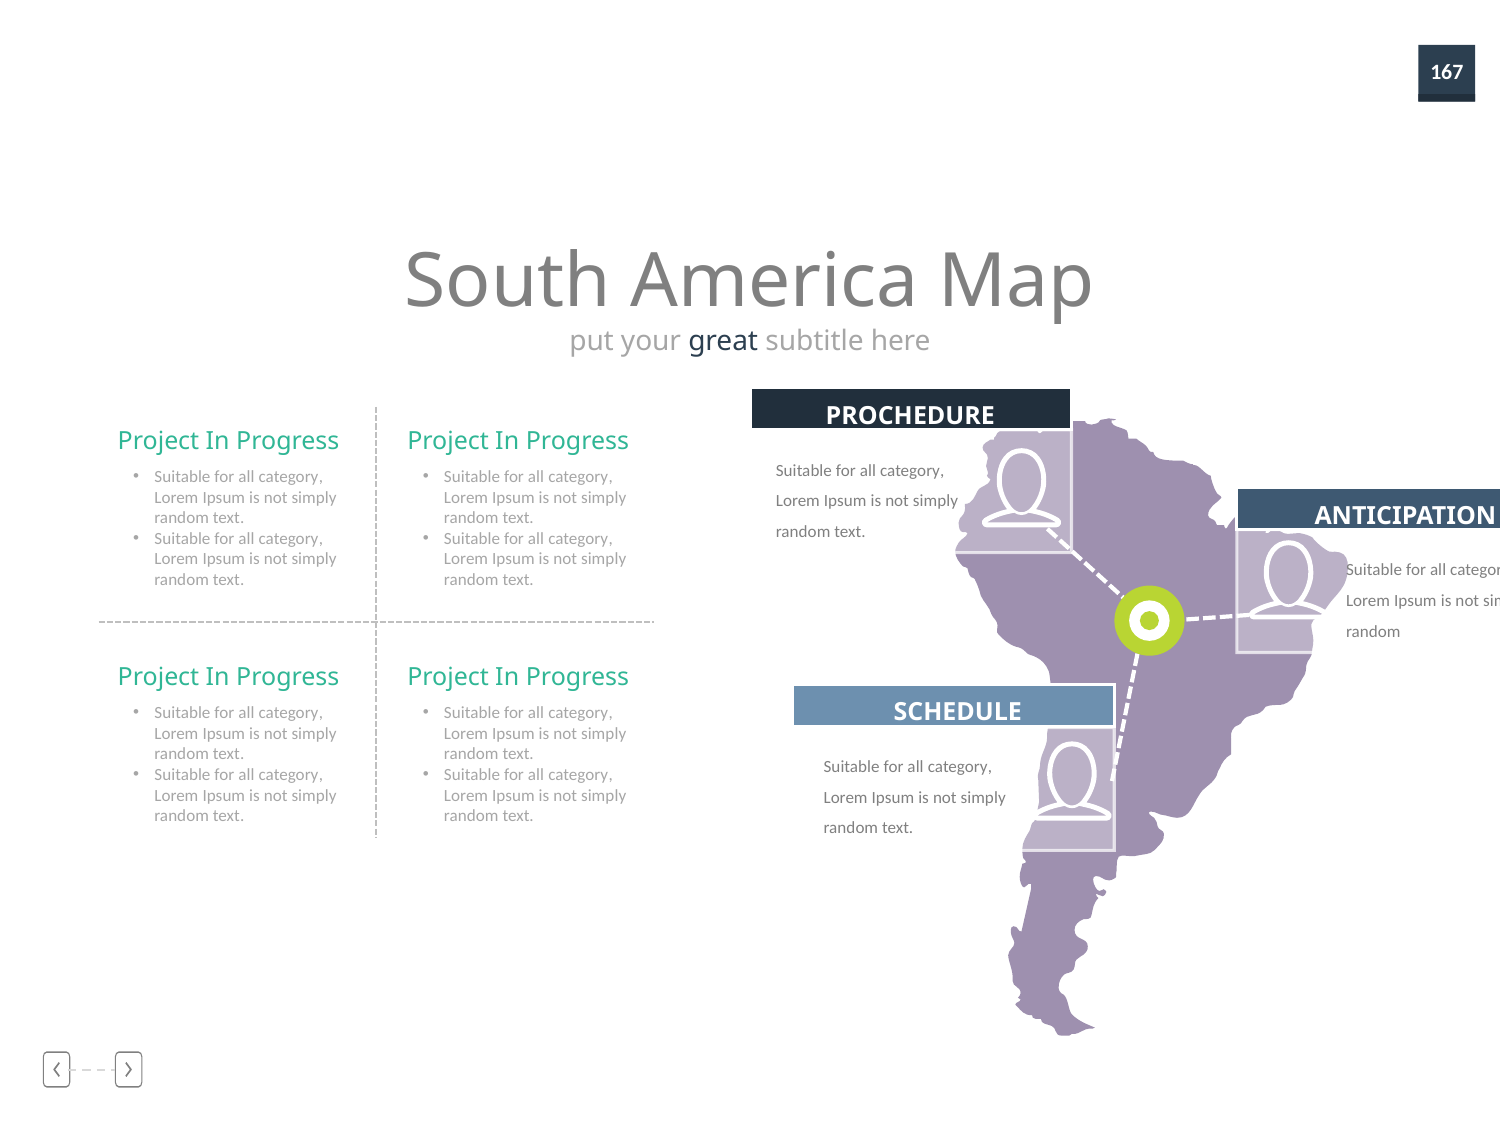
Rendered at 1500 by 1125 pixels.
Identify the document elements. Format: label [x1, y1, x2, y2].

text_box [102, 653, 371, 853]
text_box [749, 387, 1500, 1036]
text_box [392, 653, 660, 853]
text_box [390, 224, 1110, 364]
text_box [102, 417, 371, 617]
text_box [392, 417, 660, 617]
text_box [98, 406, 655, 838]
